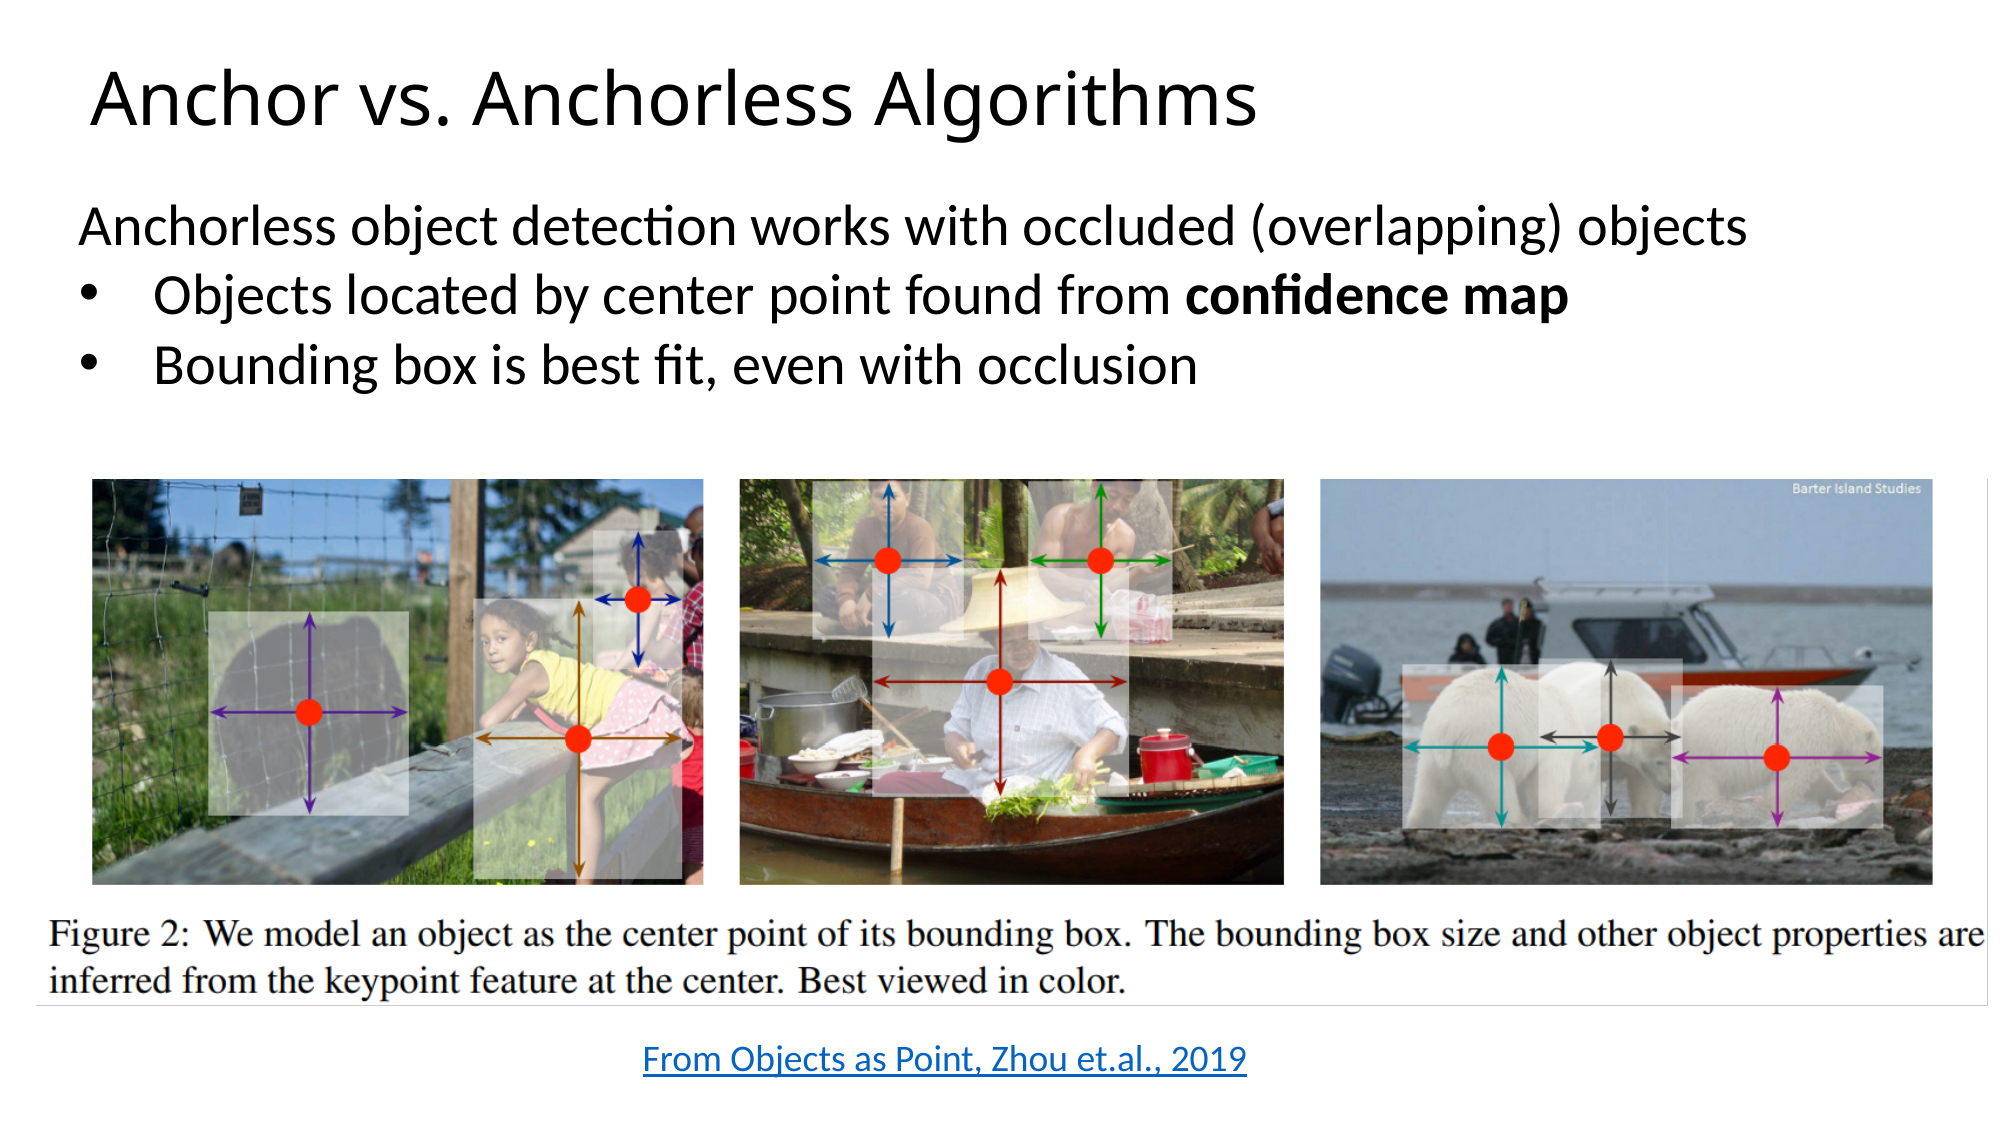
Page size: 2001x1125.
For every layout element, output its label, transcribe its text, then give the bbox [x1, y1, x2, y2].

text_box Anchorless object detection works with occluded (overlapping) objects Objects located by center point found from confidence map Bounding box is best fit, even with occlusion [64, 179, 1915, 404]
picture [36, 479, 1989, 1007]
text_box From Objects as Point, Zhou et.al., 2019 [627, 1026, 1269, 1125]
text_box Anchor vs. Anchorless Algorithms [75, 54, 1966, 150]
